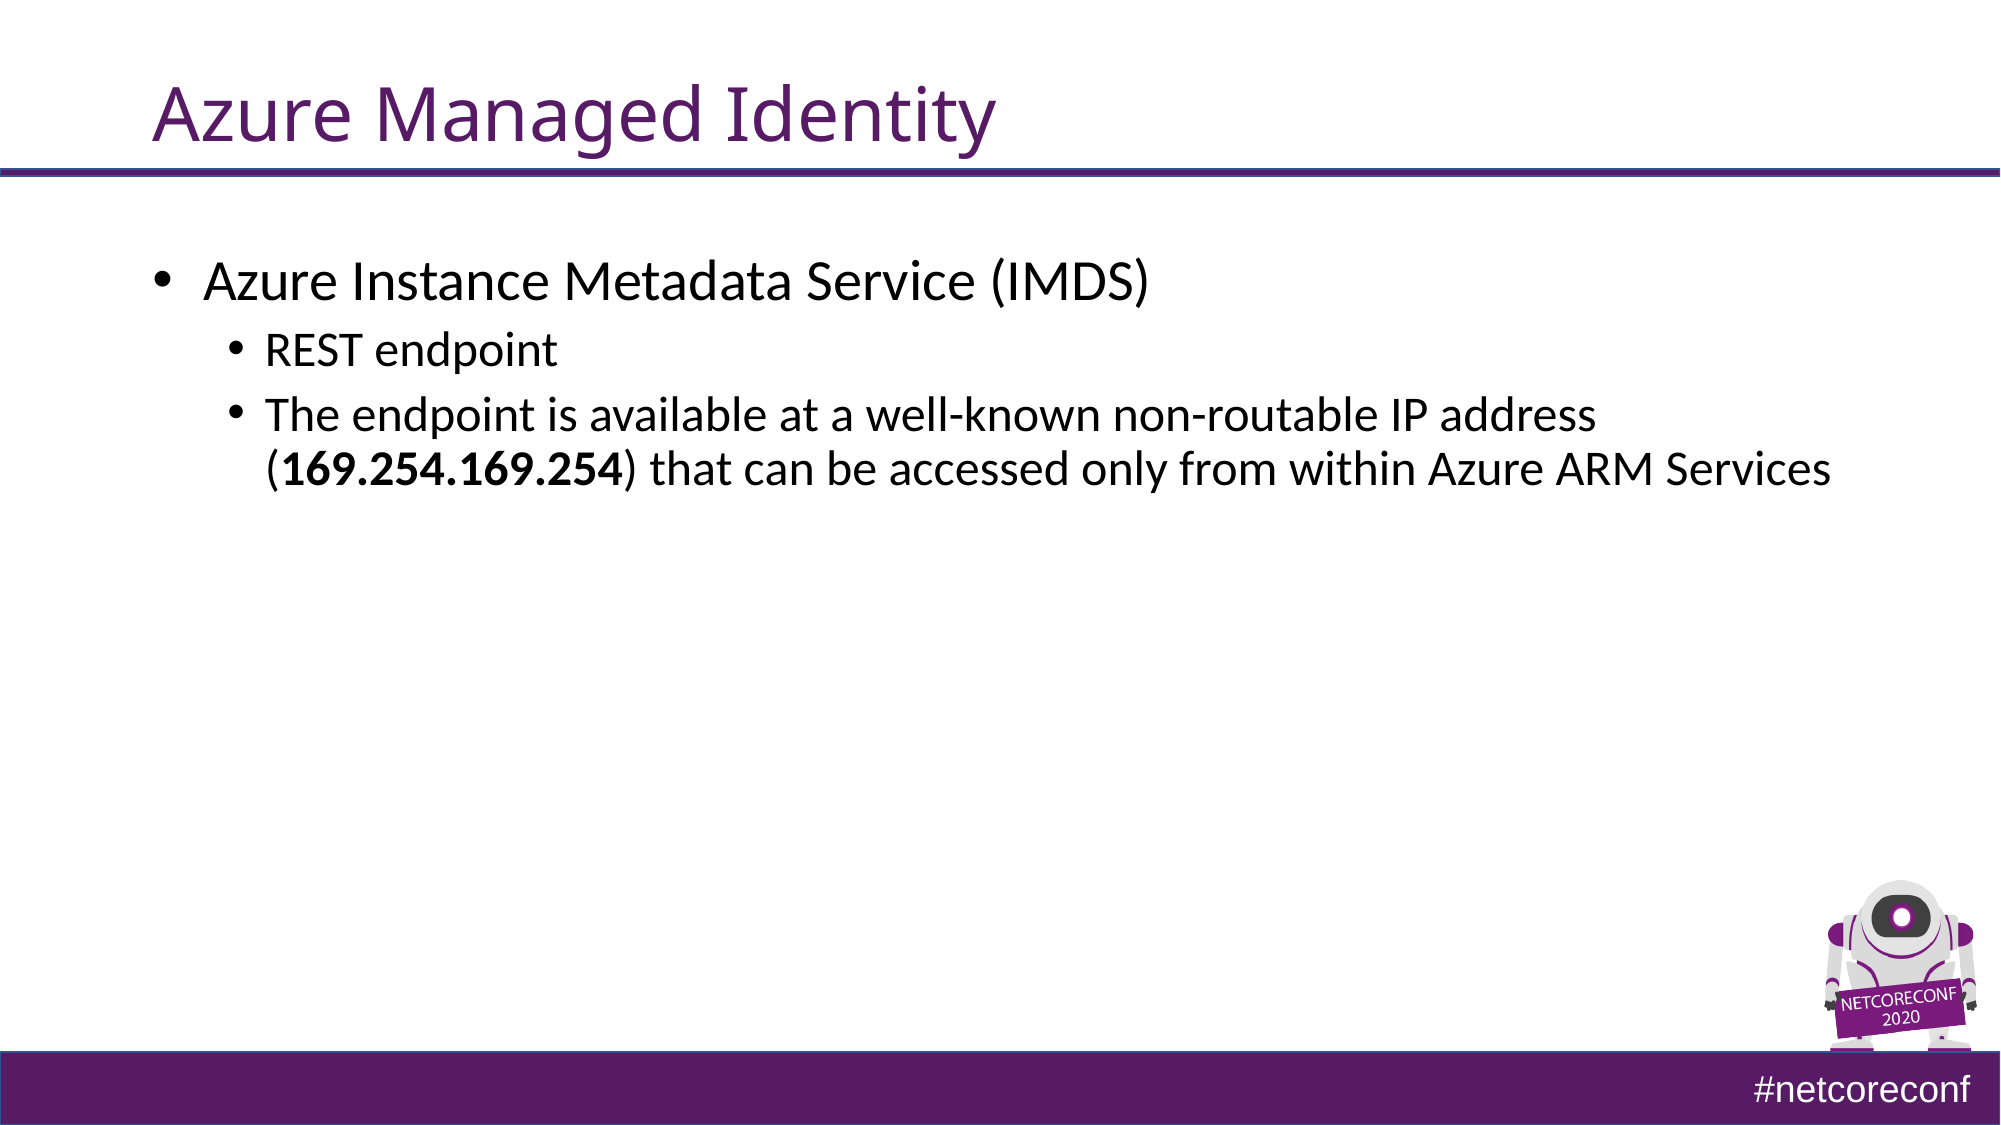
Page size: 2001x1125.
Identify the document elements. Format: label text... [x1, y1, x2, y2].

list Azure Instance Metadata Service (IMDS) REST endpoint The endpoint is available at a well-known non-routable IP address (169.254.169.254) that can be accessed only from within Azure ARM Services [137, 242, 1863, 957]
picture [1824, 880, 1977, 1051]
title Azure Managed Identity [137, 20, 1863, 213]
